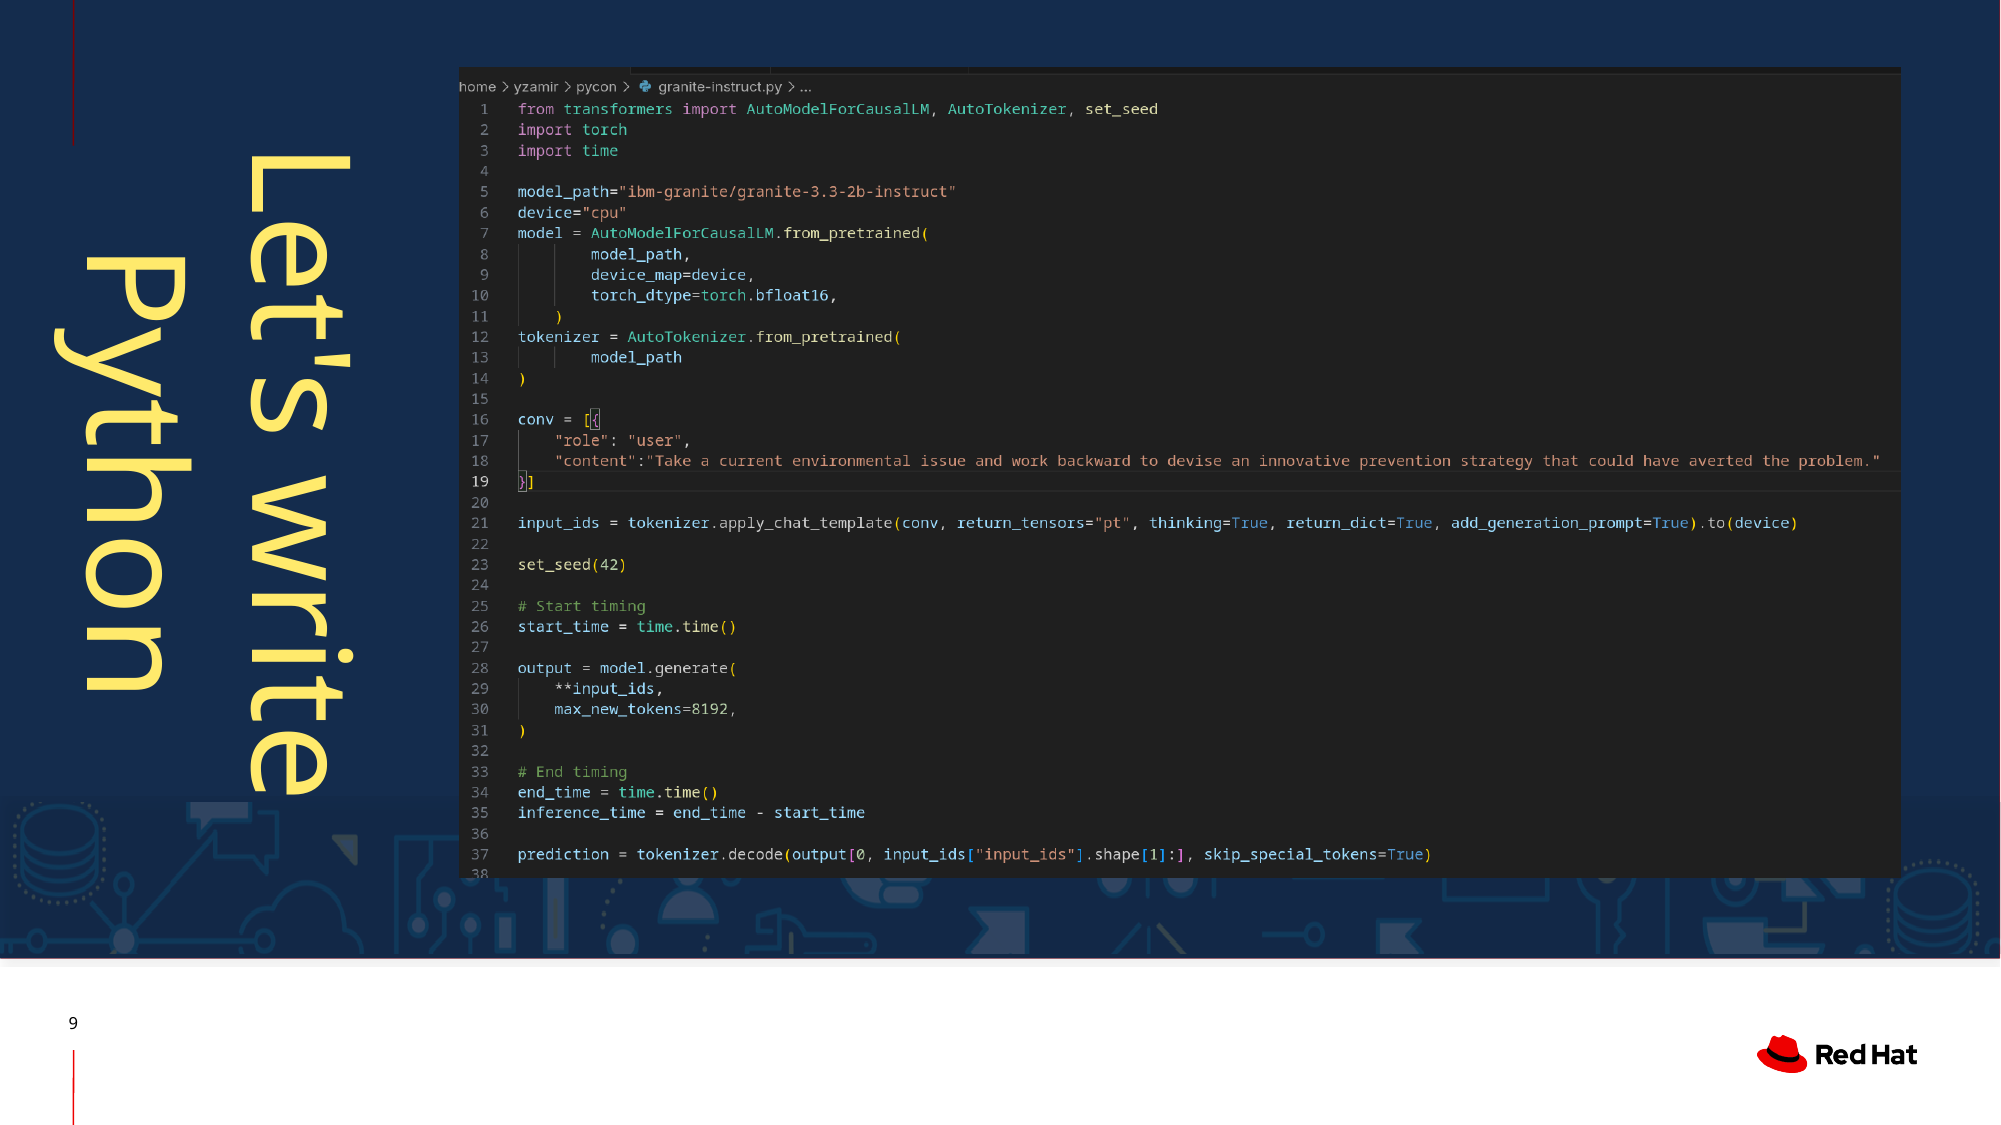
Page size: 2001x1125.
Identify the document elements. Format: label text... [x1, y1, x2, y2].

slide_number <number> [13, 1012, 134, 1036]
picture [0, 0, 2001, 1125]
title Let's write Python [86, 34, 390, 796]
